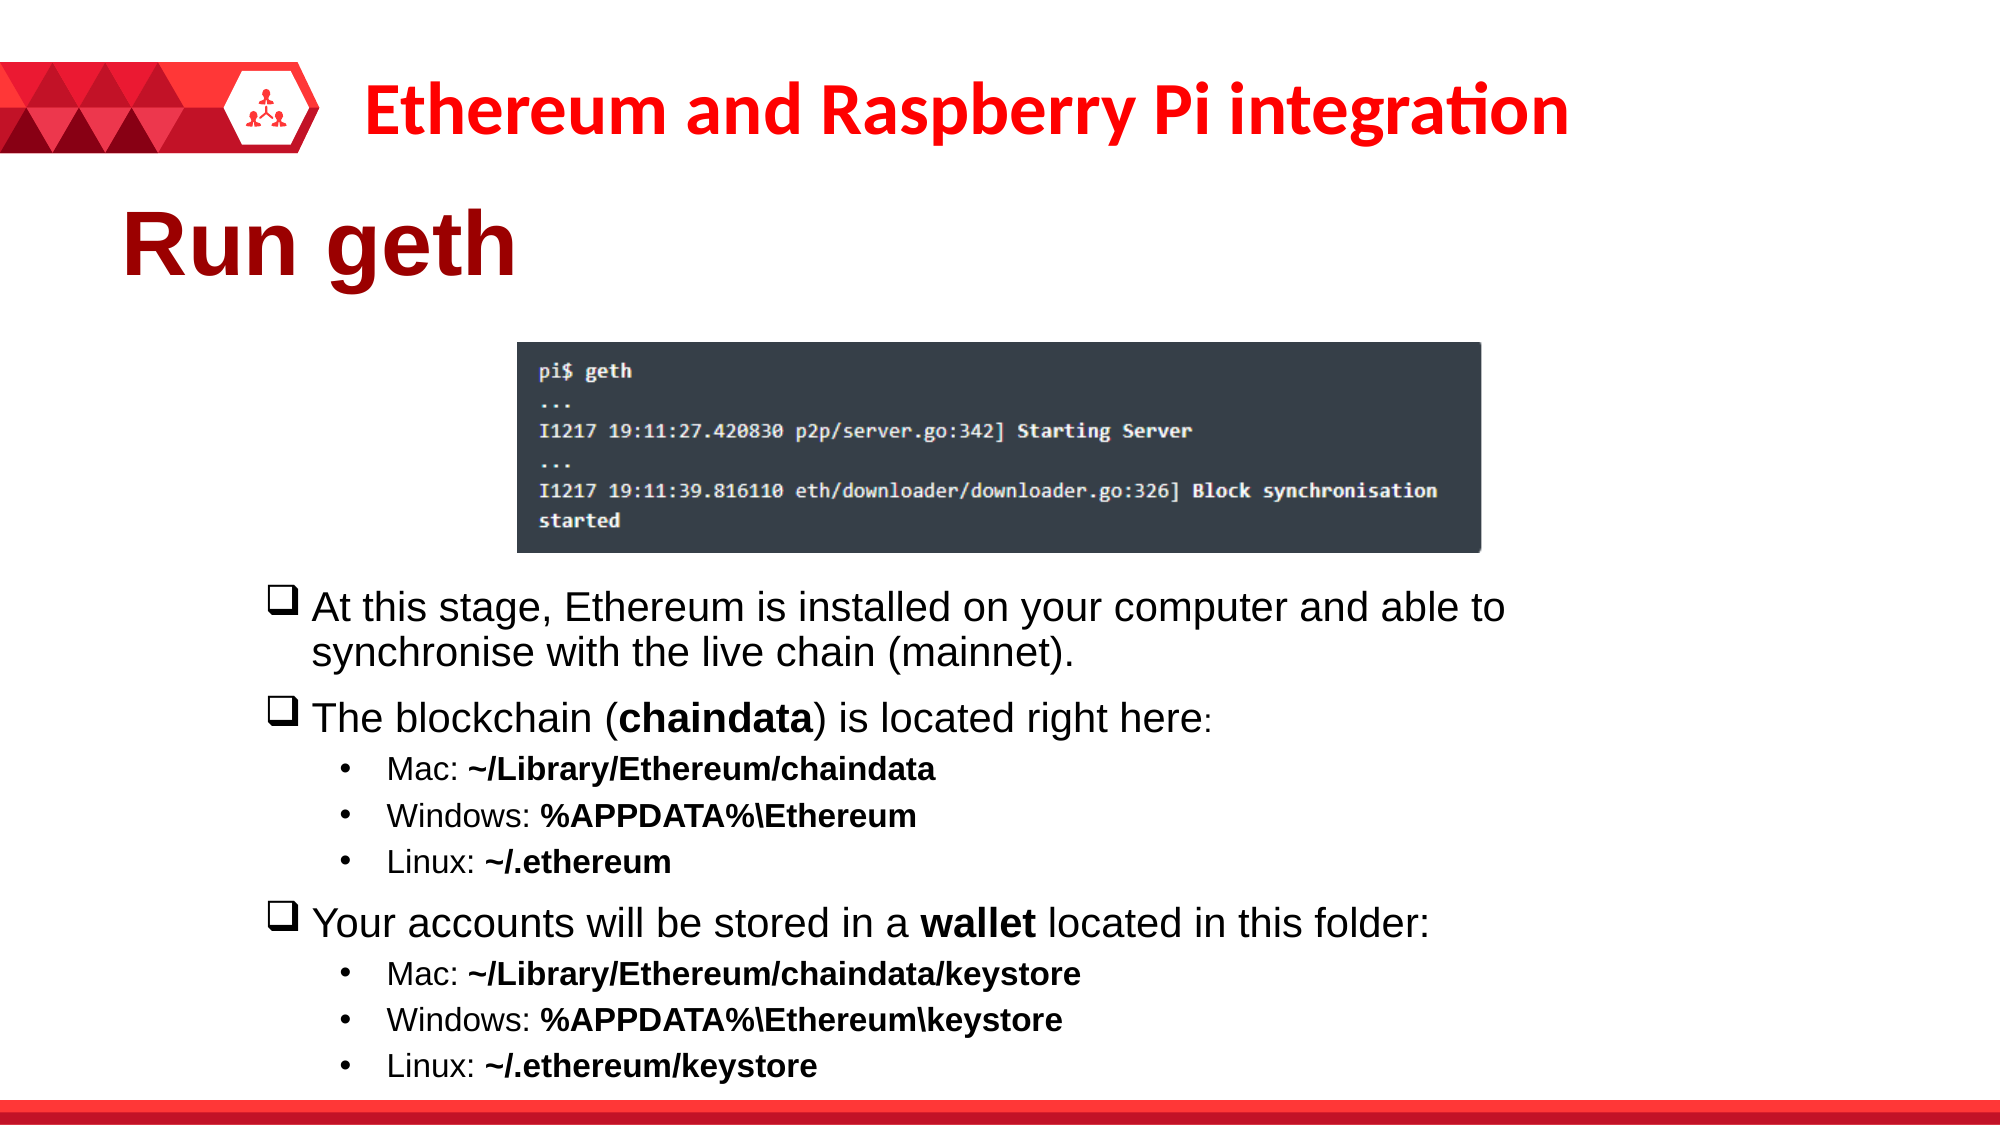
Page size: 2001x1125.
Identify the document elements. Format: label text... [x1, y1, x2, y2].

text_box Run geth [107, 189, 598, 358]
text_box At this stage, Ethereum is installed on your computer and able to synchronise with the live chain (mainnet). The blockchain (chaindata) is located right here: Mac: ~/Library/Ethereum/chaindata Windows: %APPDATA%\Ethereum Linux: ~/.ethereum Your accounts will be stored in a wallet located in this folder: Mac: ~/Library/Ethereum/chaindata/keystore Windows: %APPDATA%\Ethereum\keystore Linux: ~/.ethereum/keystore [249, 578, 1750, 1125]
picture [517, 342, 1483, 553]
text_box Ethereum and Raspberry Pi integration [350, 52, 1608, 157]
